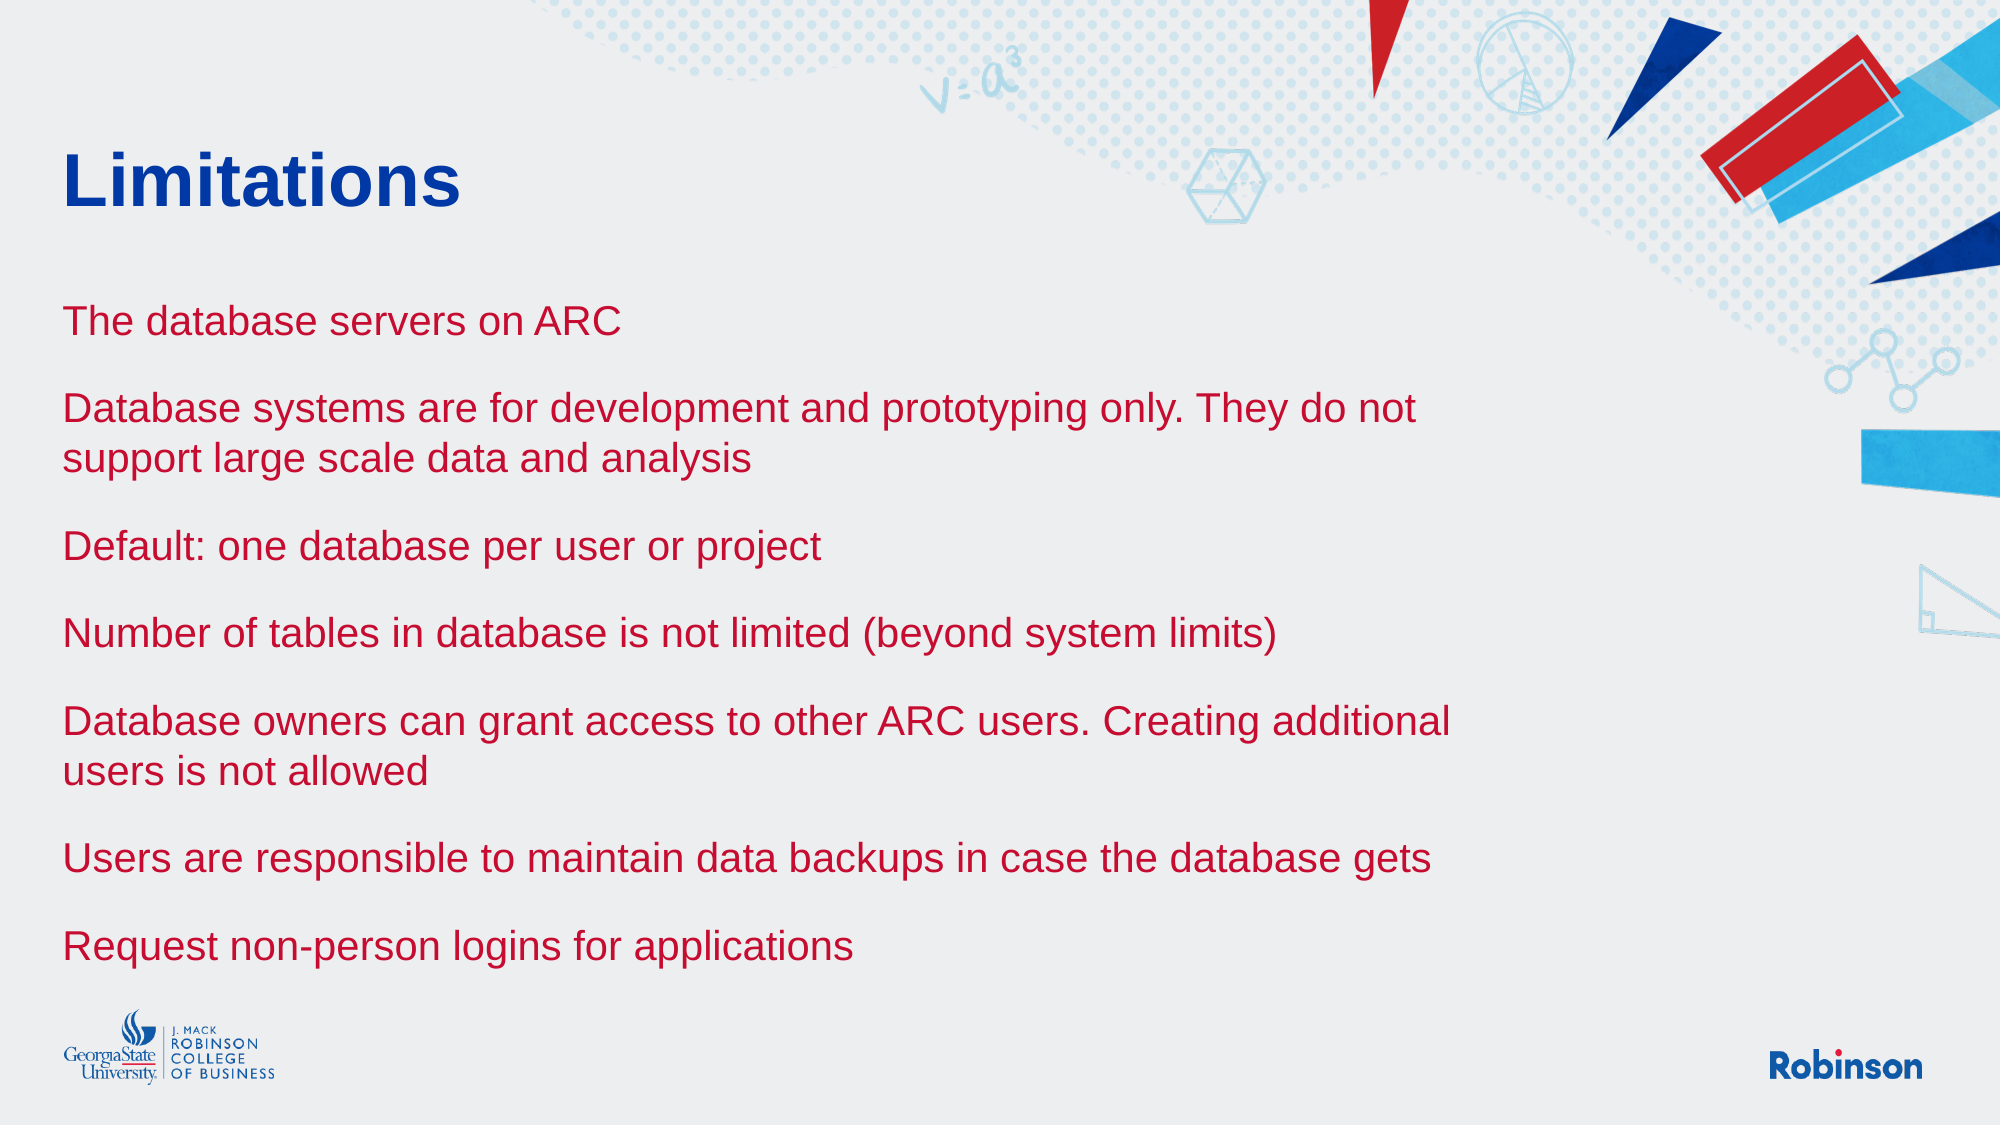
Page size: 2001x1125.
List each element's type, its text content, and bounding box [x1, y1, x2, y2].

picture [0, 0, 2000, 1125]
title Limitations [62, 141, 1938, 223]
list The database servers on ARC Database systems are for development and prototyping only. They do not support large scale data and analysis Default: one database per user or project Number of tables in database is not limited (beyond system limits) Database owners can grant access to other ARC users. Creating additional users is not allowed Users are responsible to maintain data backups in case the database gets Request non-person logins for applications [62, 293, 1483, 978]
